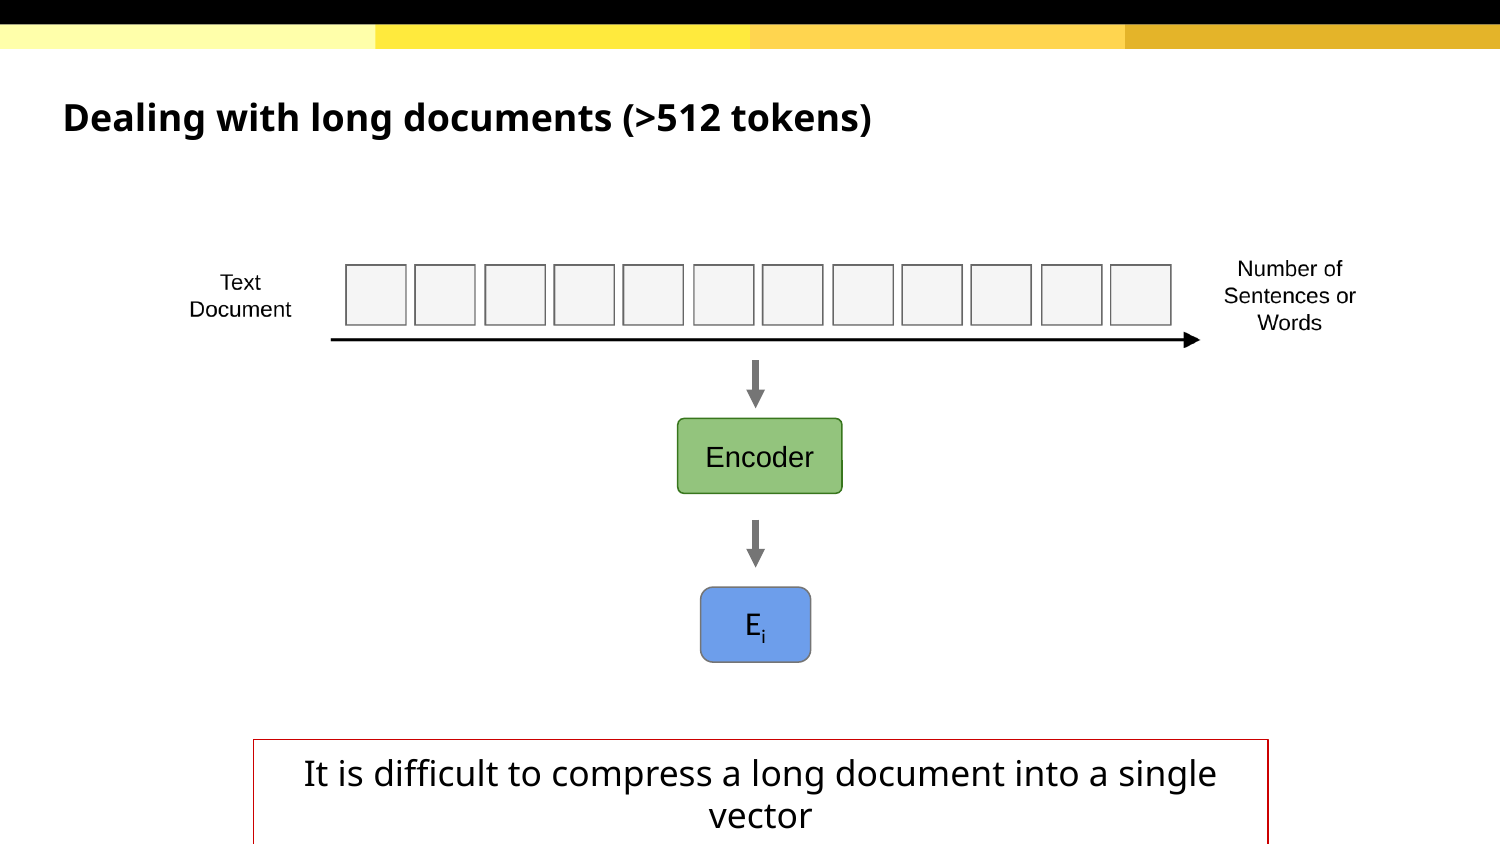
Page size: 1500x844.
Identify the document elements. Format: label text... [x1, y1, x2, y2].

picture [179, 246, 1377, 348]
text_box Ei [700, 587, 811, 663]
text_box It is difficult to compress a long document into a single vector [253, 739, 1269, 844]
title Dealing with long documents (>512 tokens) [51, 72, 1449, 167]
text_box Encoder [677, 418, 843, 494]
